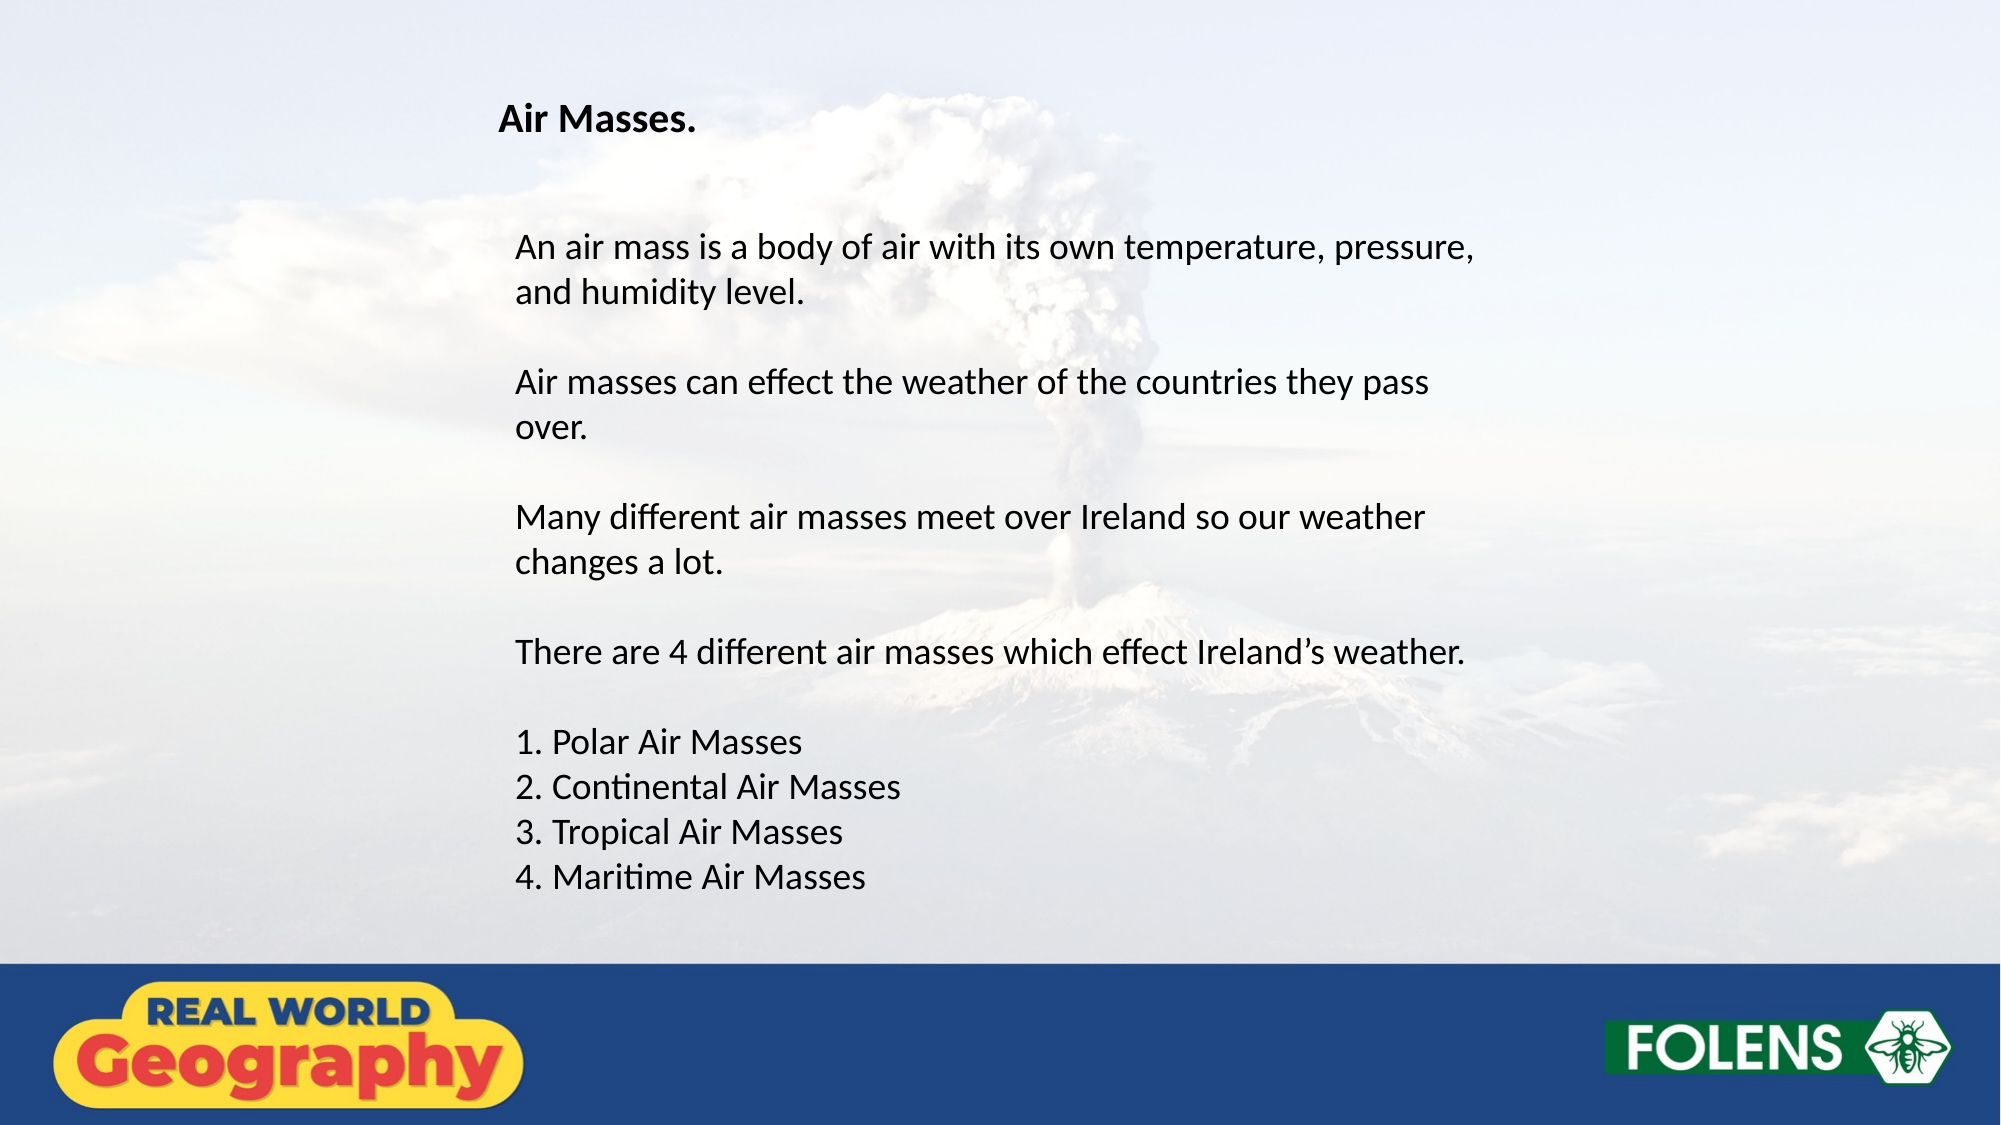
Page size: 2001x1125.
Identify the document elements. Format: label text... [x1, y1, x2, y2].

picture [0, 0, 2001, 1125]
text_box Air Masses. [483, 75, 1313, 177]
text_box An air mass is a body of air with its own temperature, pressure, and humidity level. Air masses can effect the weather of the countries they pass over. Many different air masses meet over Ireland so our weather changes a lot. There are 4 different air masses which effect Ireland’s weather. 1. Polar Air Masses 2. Continental Air Masses 3. Tropical Air Masses 4. Maritime Air Masses [500, 214, 1500, 905]
